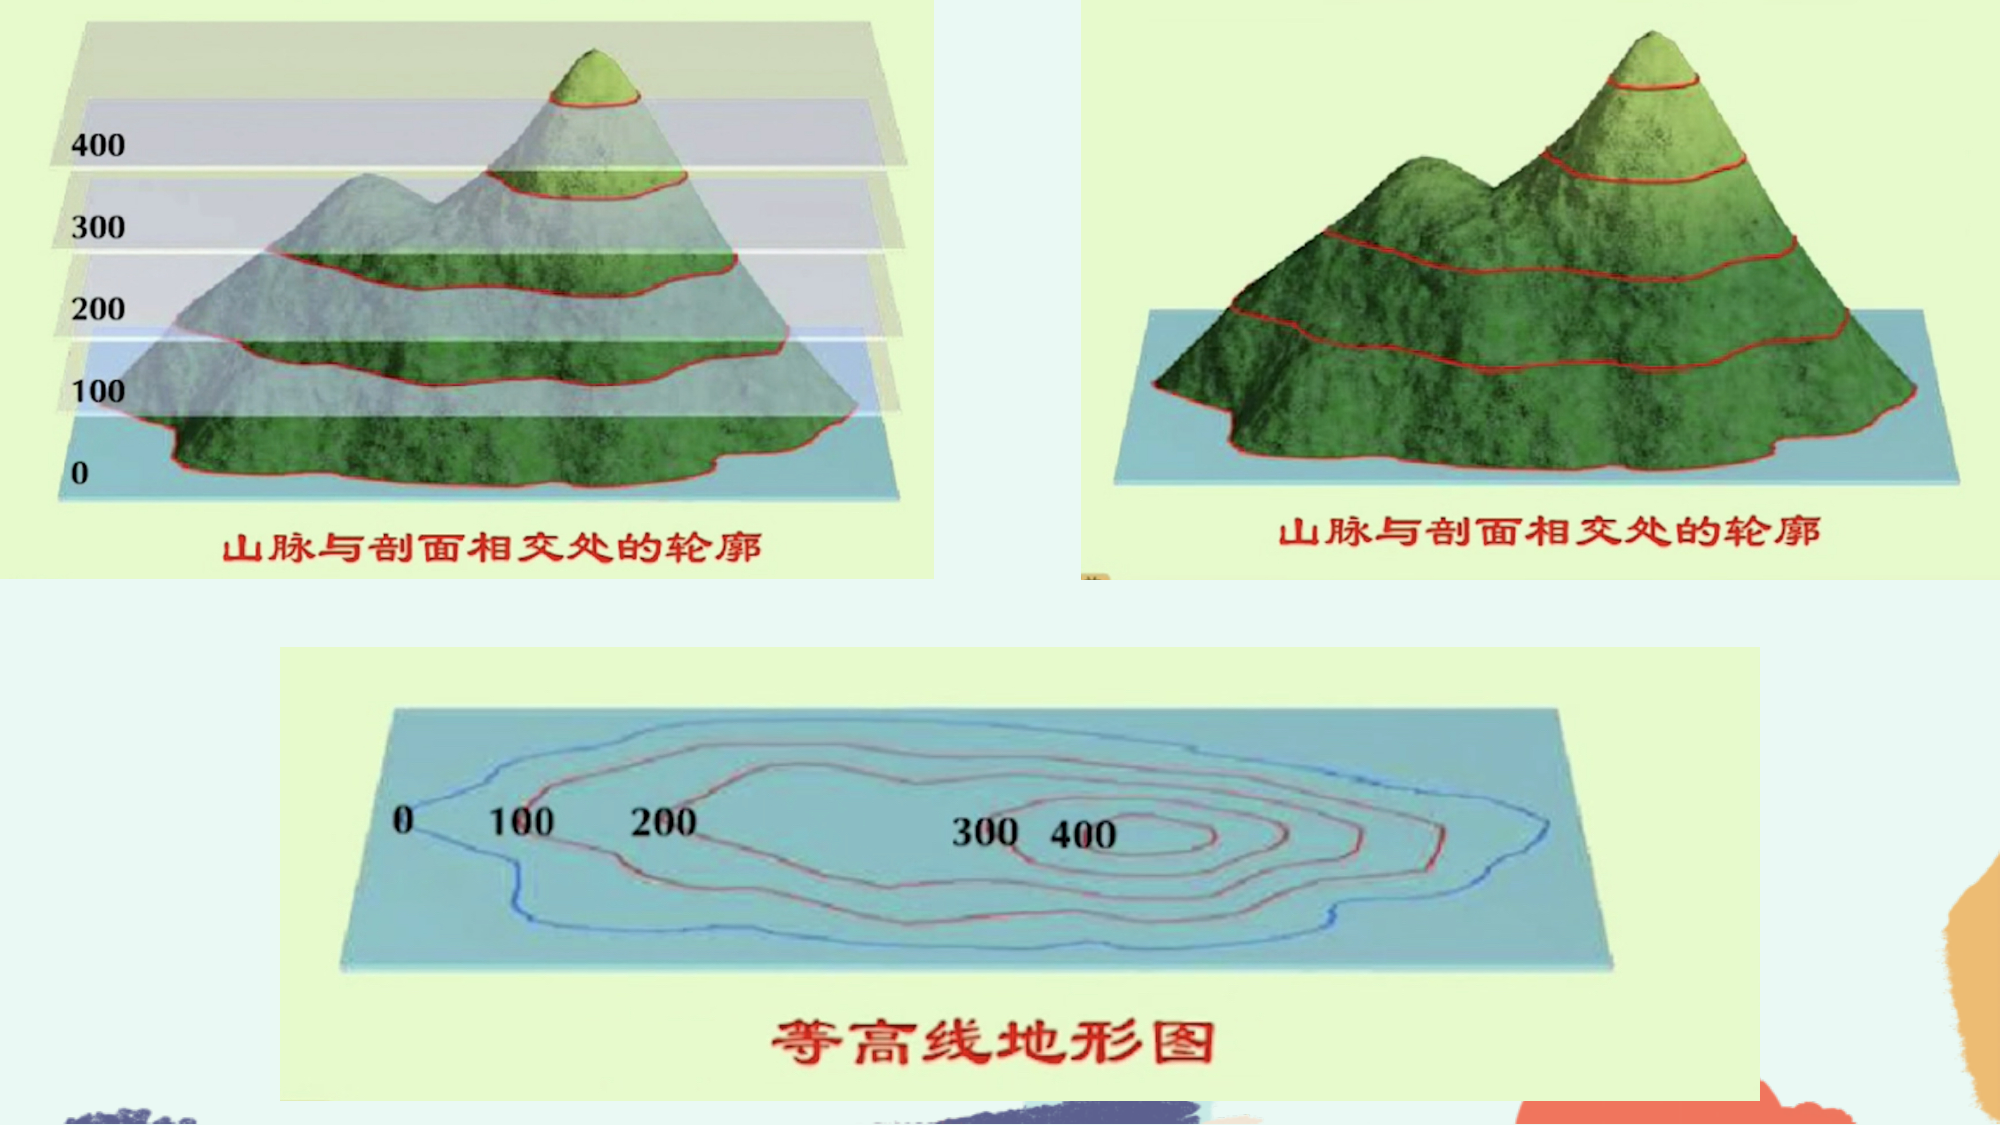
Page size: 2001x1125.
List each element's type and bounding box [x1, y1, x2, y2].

picture [0, 0, 934, 579]
picture [6, 647, 2000, 1124]
picture [1081, 0, 2000, 580]
